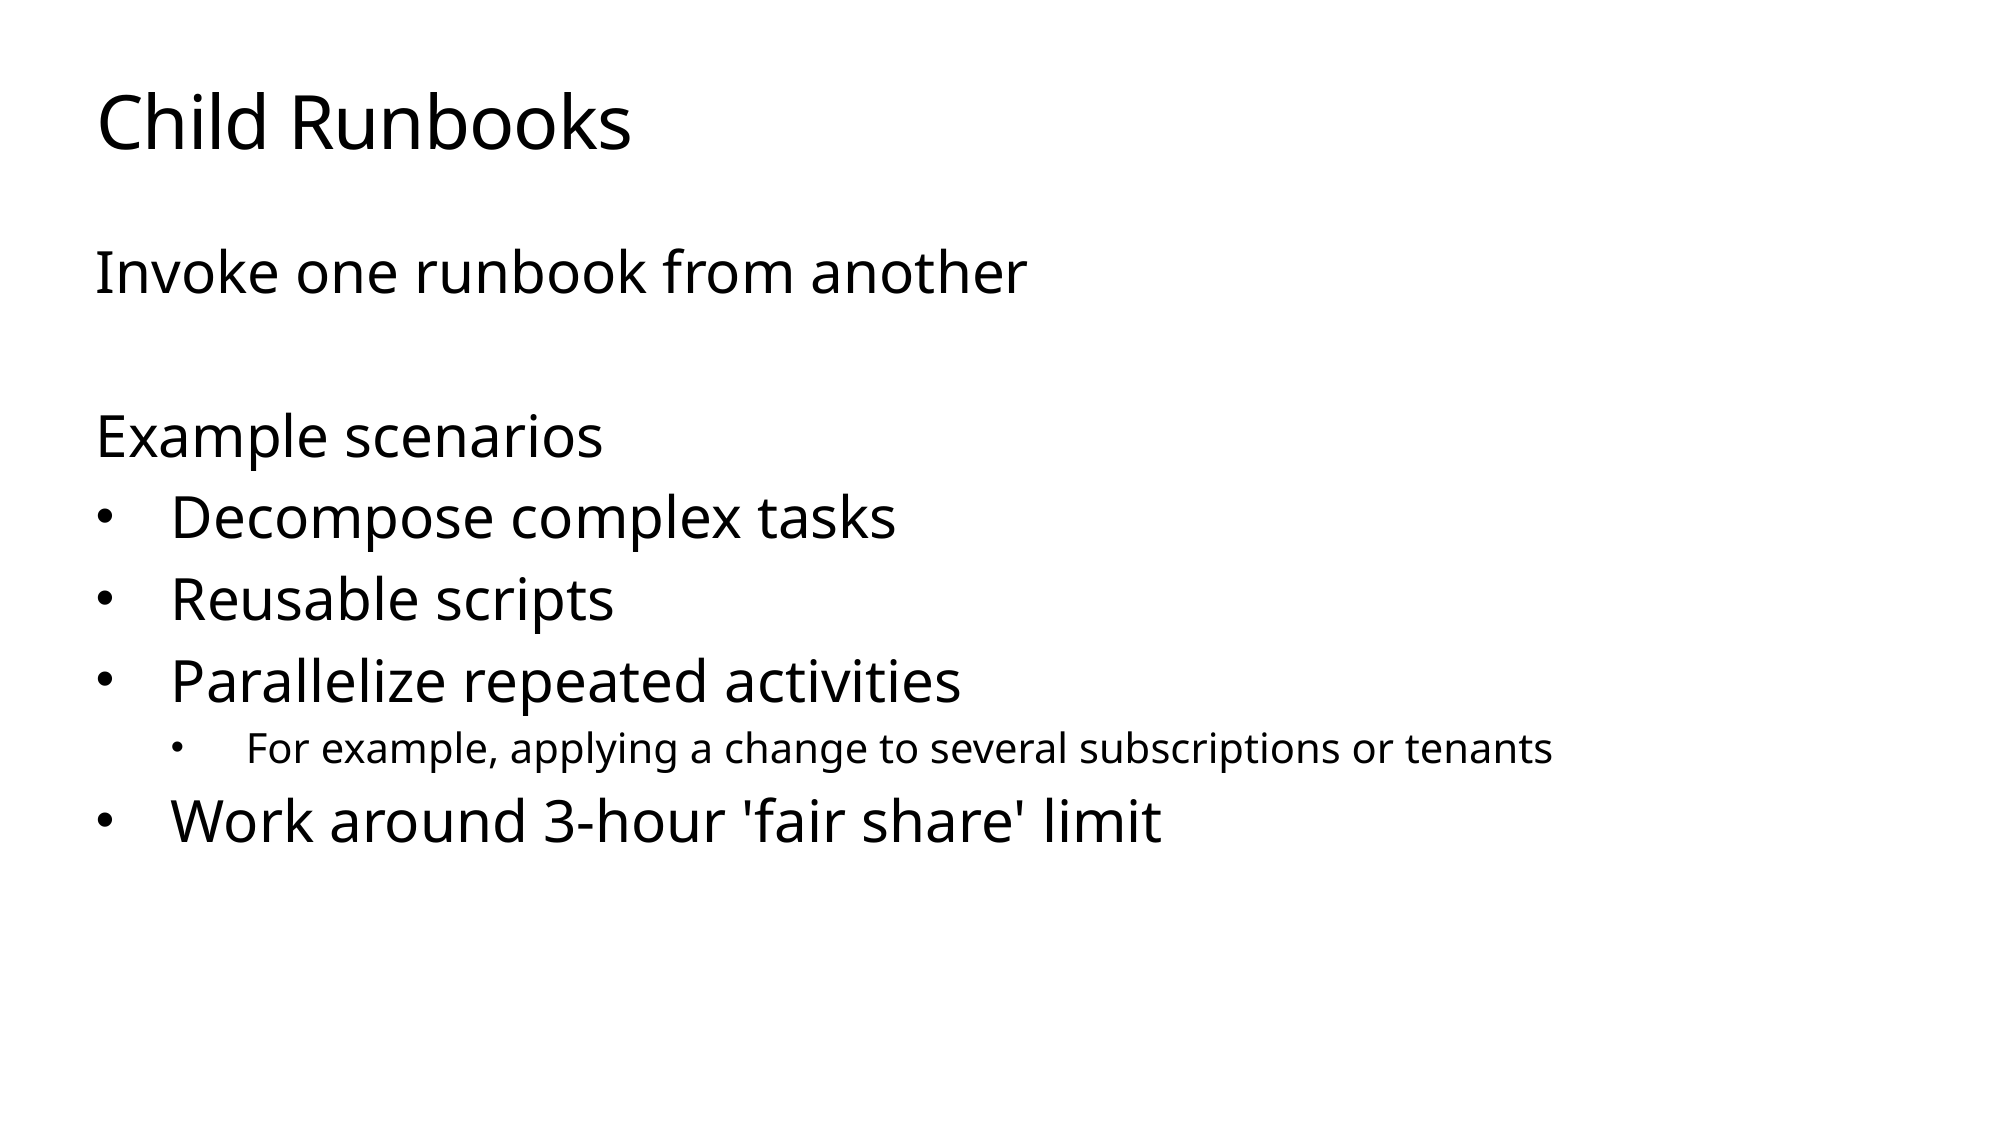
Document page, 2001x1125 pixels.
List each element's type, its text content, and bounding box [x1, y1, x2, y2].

title Child Runbooks [96, 75, 1904, 166]
list Invoke one runbook from another Example scenarios Decompose complex tasks Reusable scripts Parallelize repeated activities For example, applying a change to several subscriptions or tenants Work around 3-hour 'fair share' limit [95, 235, 1904, 876]
